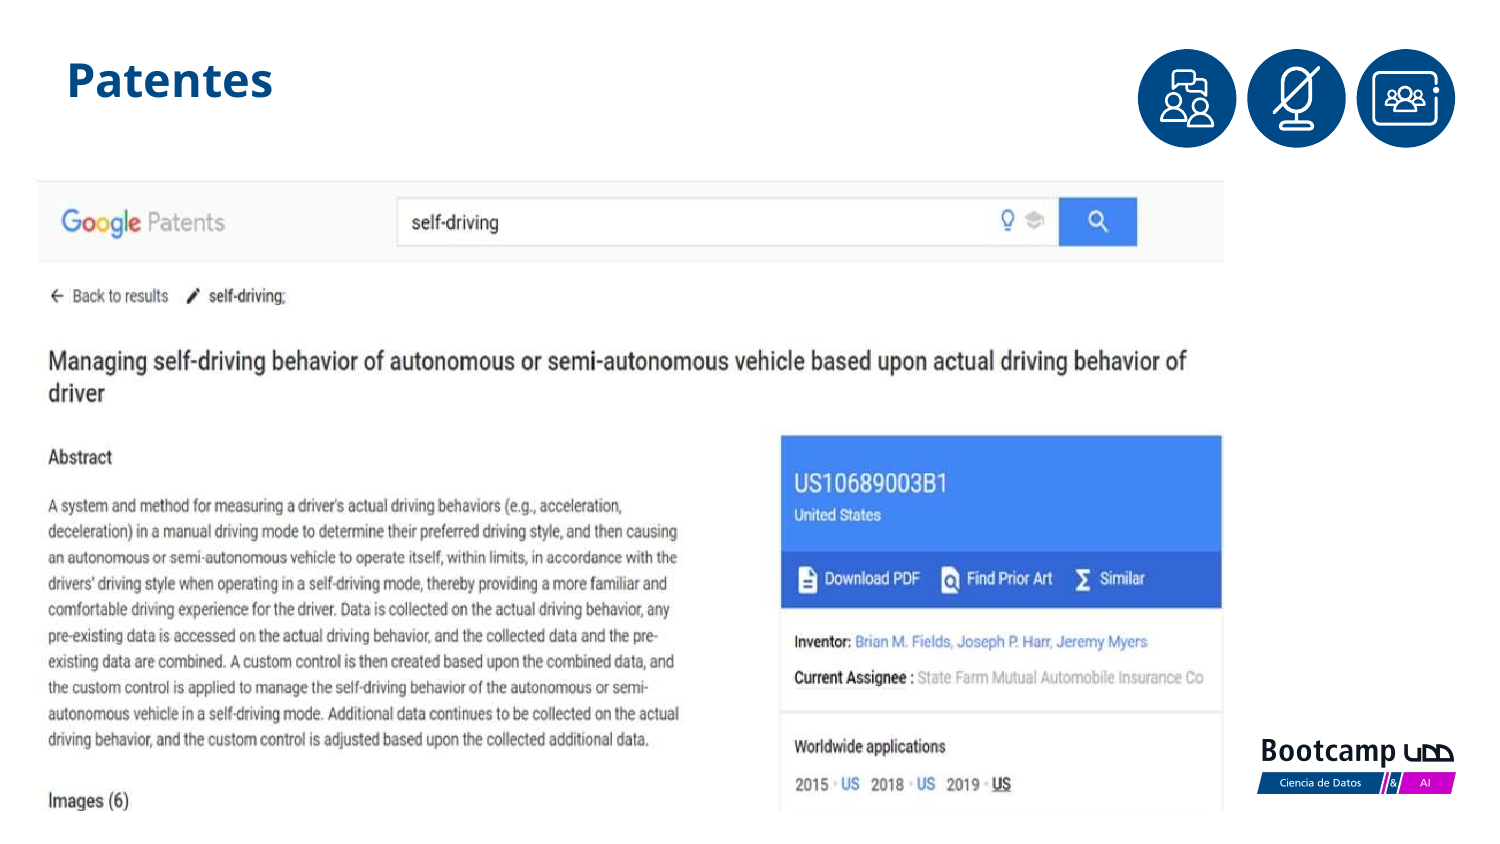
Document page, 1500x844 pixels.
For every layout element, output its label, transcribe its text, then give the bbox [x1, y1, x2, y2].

picture [31, 177, 1224, 812]
picture [1257, 739, 1456, 794]
title Patentes [51, 32, 972, 127]
